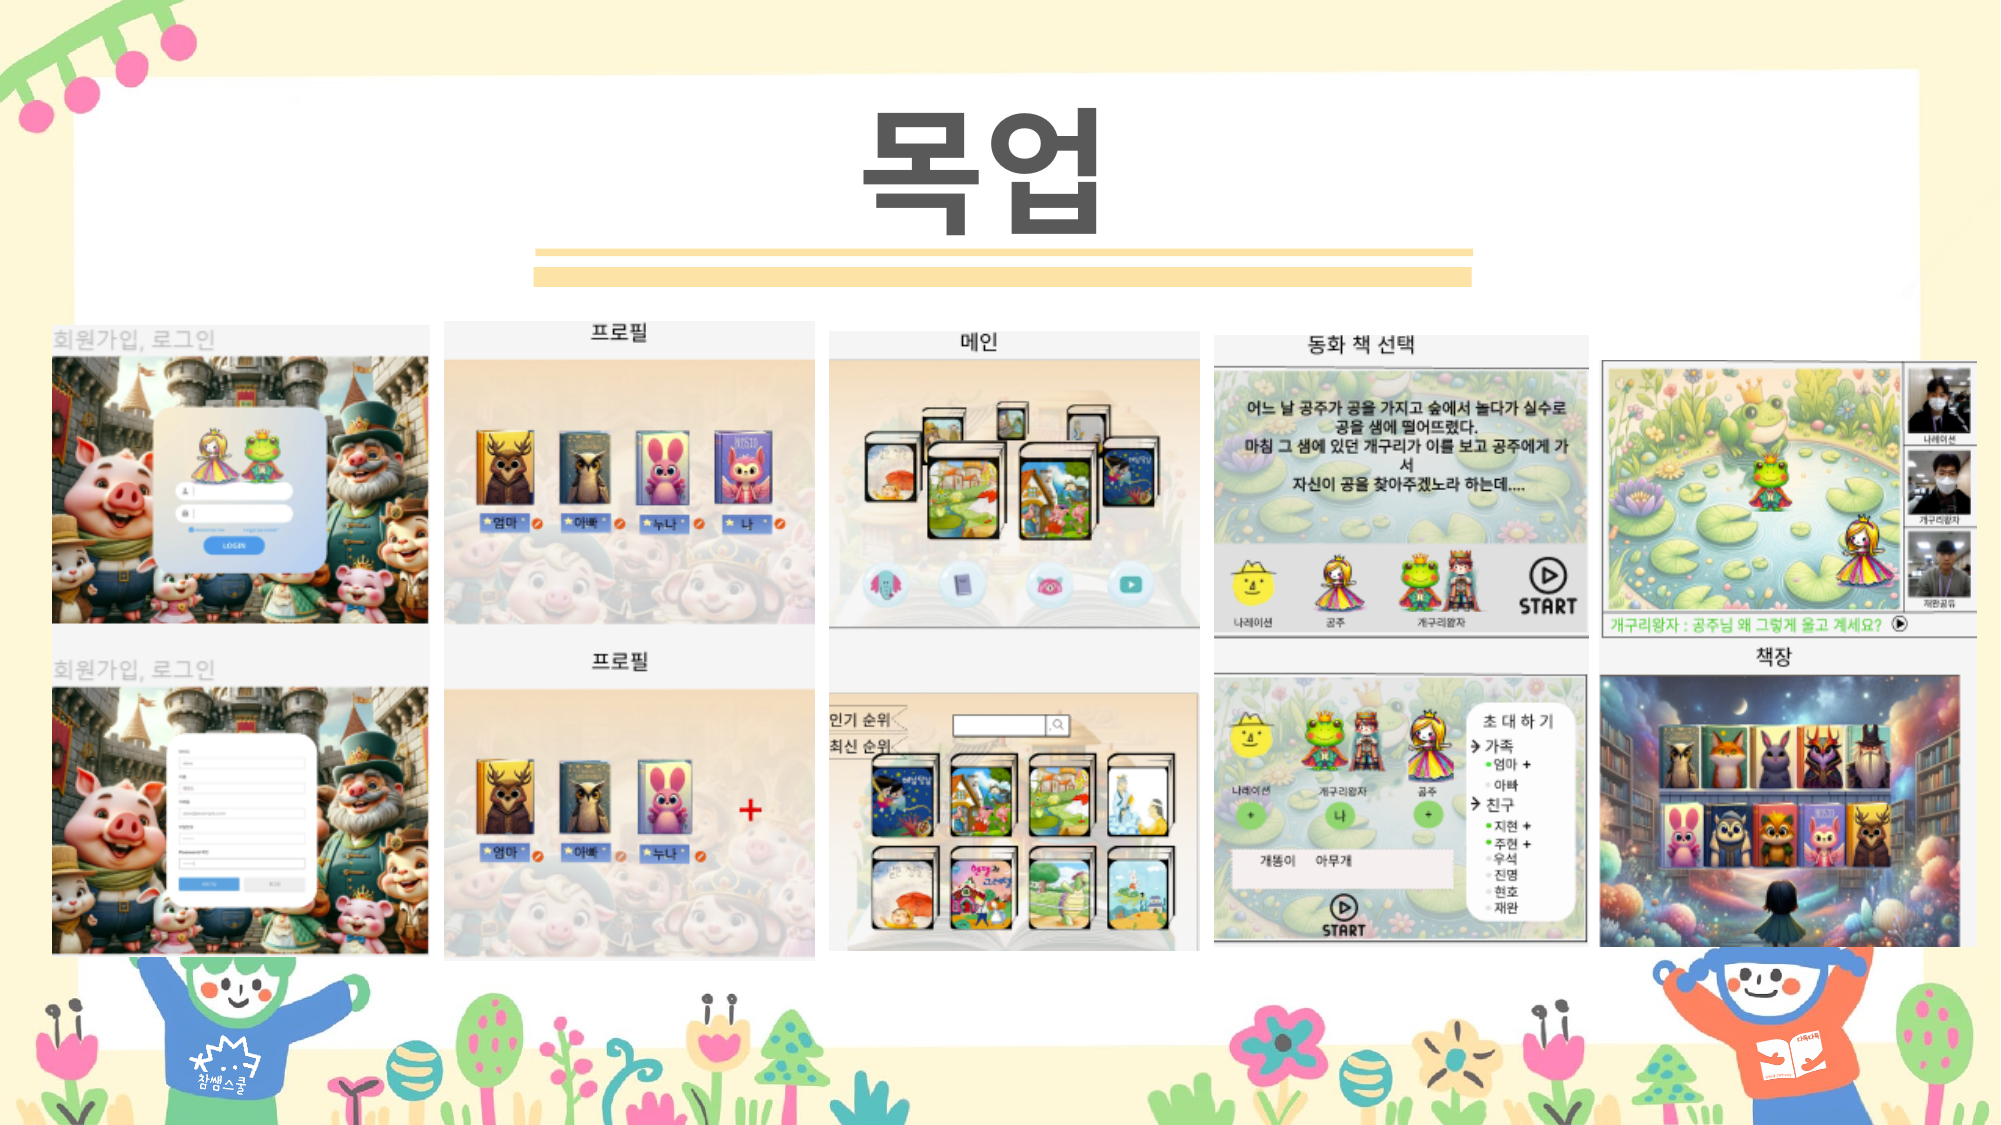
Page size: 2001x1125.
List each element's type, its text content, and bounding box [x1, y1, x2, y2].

picture [0, 0, 2001, 1125]
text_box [533, 248, 1474, 288]
text_box 목업 [392, 79, 1577, 259]
